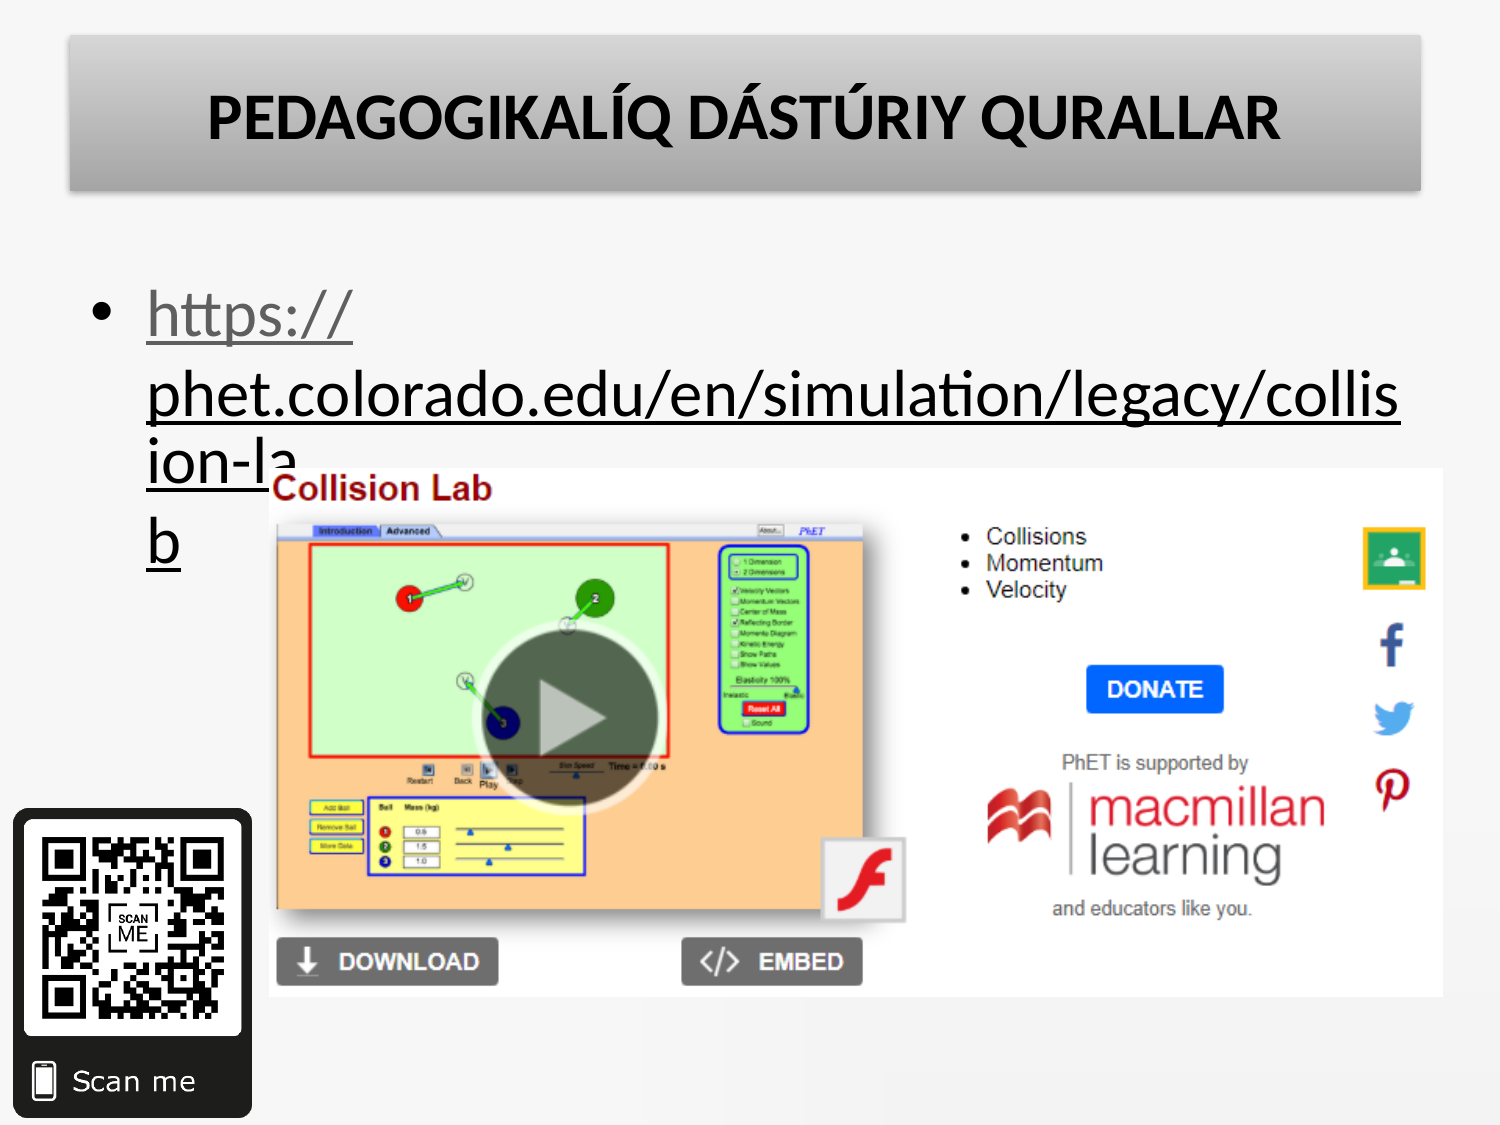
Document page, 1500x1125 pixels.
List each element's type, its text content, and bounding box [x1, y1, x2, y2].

picture [13, 808, 252, 1118]
list https://phet.colorado.edu/en/simulation/legacy/collision-lab [75, 262, 1425, 1005]
picture [269, 468, 1444, 998]
title PEDAGOGIKALÍQ DÁSTÚRIY QURALLAR [70, 35, 1421, 191]
